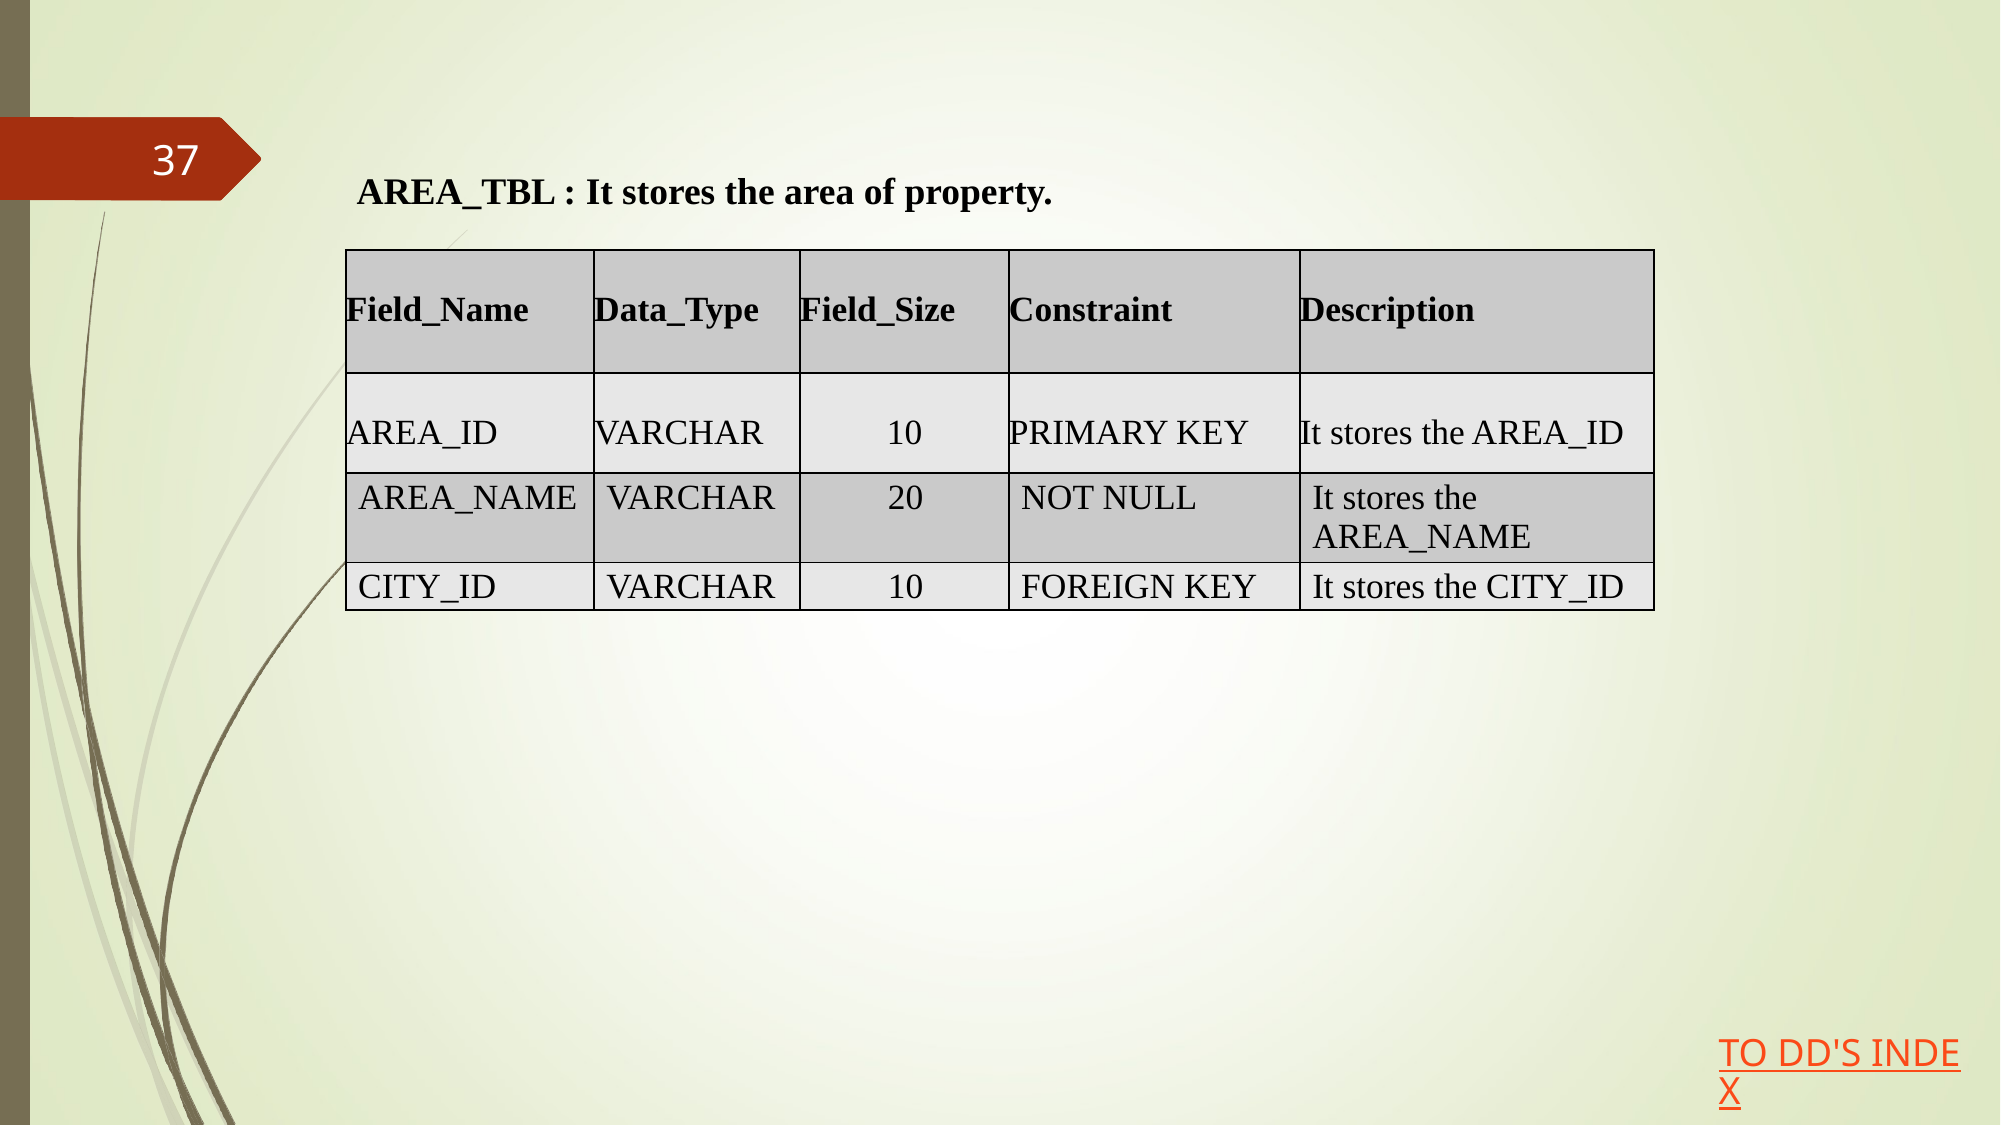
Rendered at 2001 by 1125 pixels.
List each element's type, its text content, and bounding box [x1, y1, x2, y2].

table_cell It stores the AREA_NAME [1301, 474, 1653, 562]
table_cell AREA_ID [347, 374, 593, 472]
table_cell VARCHAR [595, 563, 799, 609]
table_header Description [1301, 251, 1653, 372]
table_header Data_Type [595, 251, 799, 372]
table_cell NOT NULL [1010, 474, 1299, 562]
text_box [0, 0, 30, 117]
table_cell PRIMARY KEY [1010, 374, 1299, 472]
table_cell AREA_NAME [347, 474, 593, 562]
table_cell VARCHAR [595, 374, 799, 472]
table_header Constraint [1010, 251, 1299, 372]
table_cell It stores the AREA_ID [1301, 374, 1653, 472]
table_cell 10 [801, 374, 1008, 472]
text_box [0, 200, 30, 1125]
table_header Field_Name [347, 251, 593, 372]
table_cell VARCHAR [595, 474, 799, 562]
text_box AREA_TBL : It stores the area of property. [354, 164, 1061, 214]
picture [468, 0, 2001, 1125]
table_cell 20 [801, 474, 1008, 562]
text_box TO DD'S INDEX [1703, 1021, 1995, 1082]
table_header Field_Size [801, 251, 1008, 372]
text_box [0, 117, 262, 201]
table_cell 10 [801, 563, 1008, 609]
table_cell CITY_ID [347, 563, 593, 609]
text_box 37 [87, 129, 216, 189]
table_cell It stores the CITY_ID [1301, 563, 1653, 609]
table_cell FOREIGN KEY [1010, 563, 1299, 609]
text_box [30, 0, 468, 1125]
